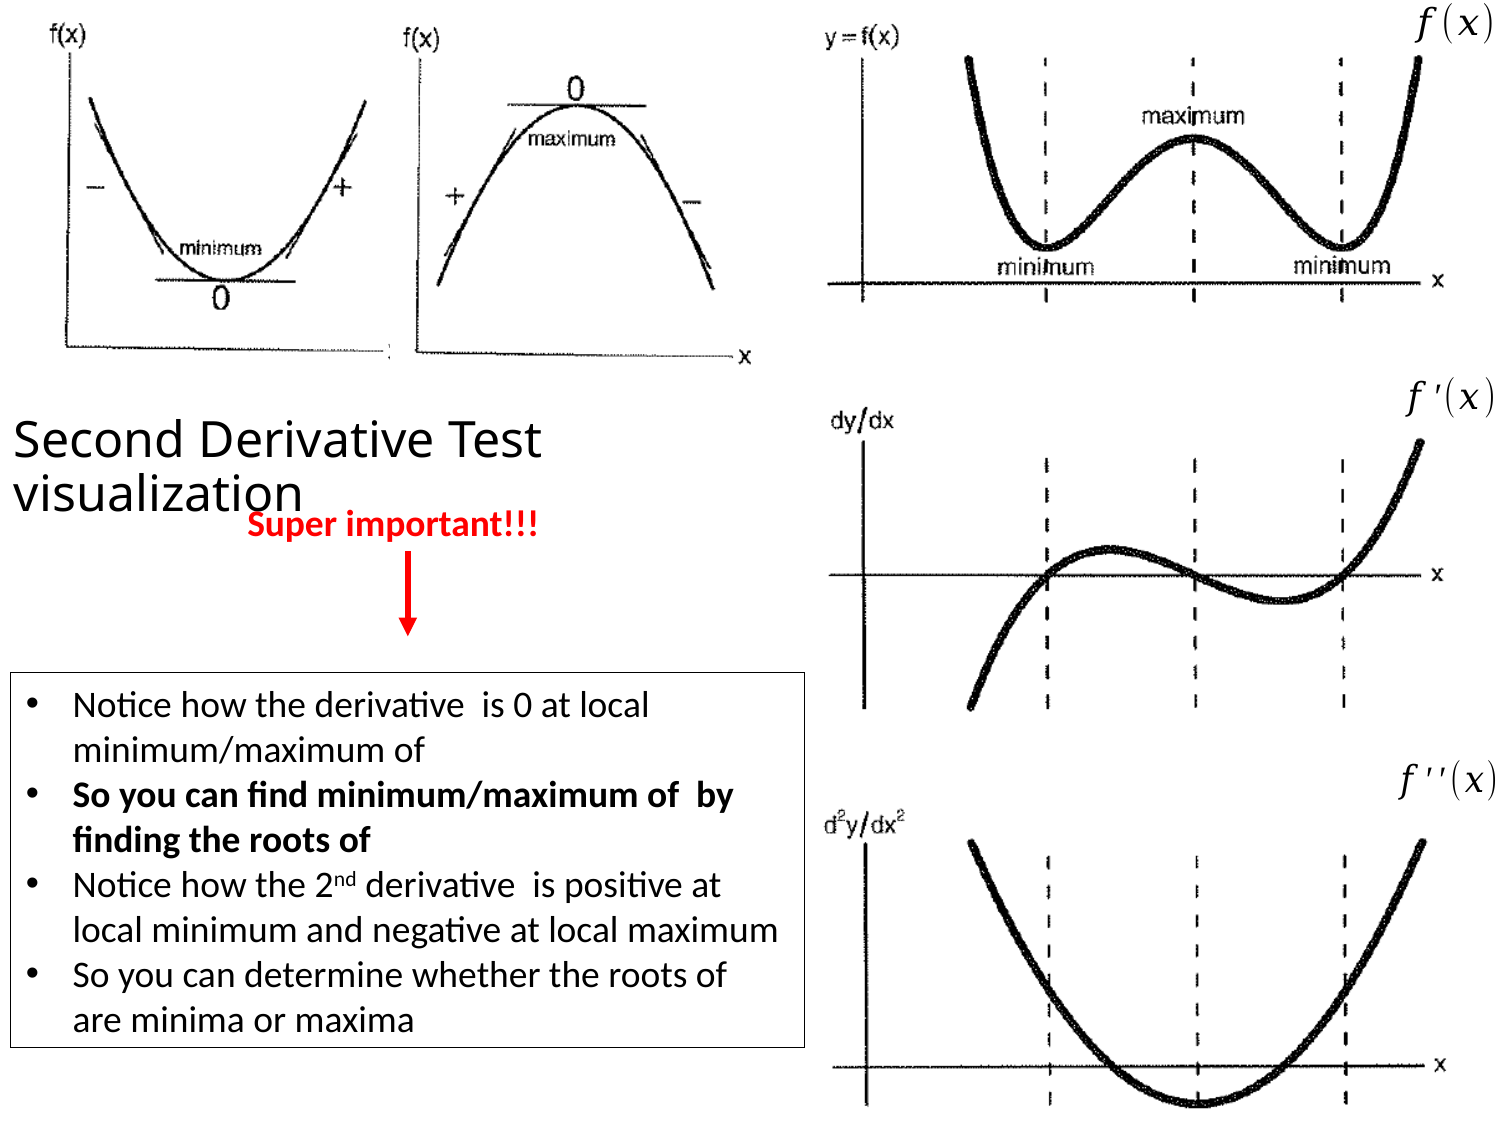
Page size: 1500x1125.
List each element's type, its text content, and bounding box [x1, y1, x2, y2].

picture [41, 3, 759, 375]
picture [804, 3, 1460, 1121]
title Second Derivative Test visualization [0, 411, 804, 526]
text_box Super important!!! [232, 491, 584, 552]
